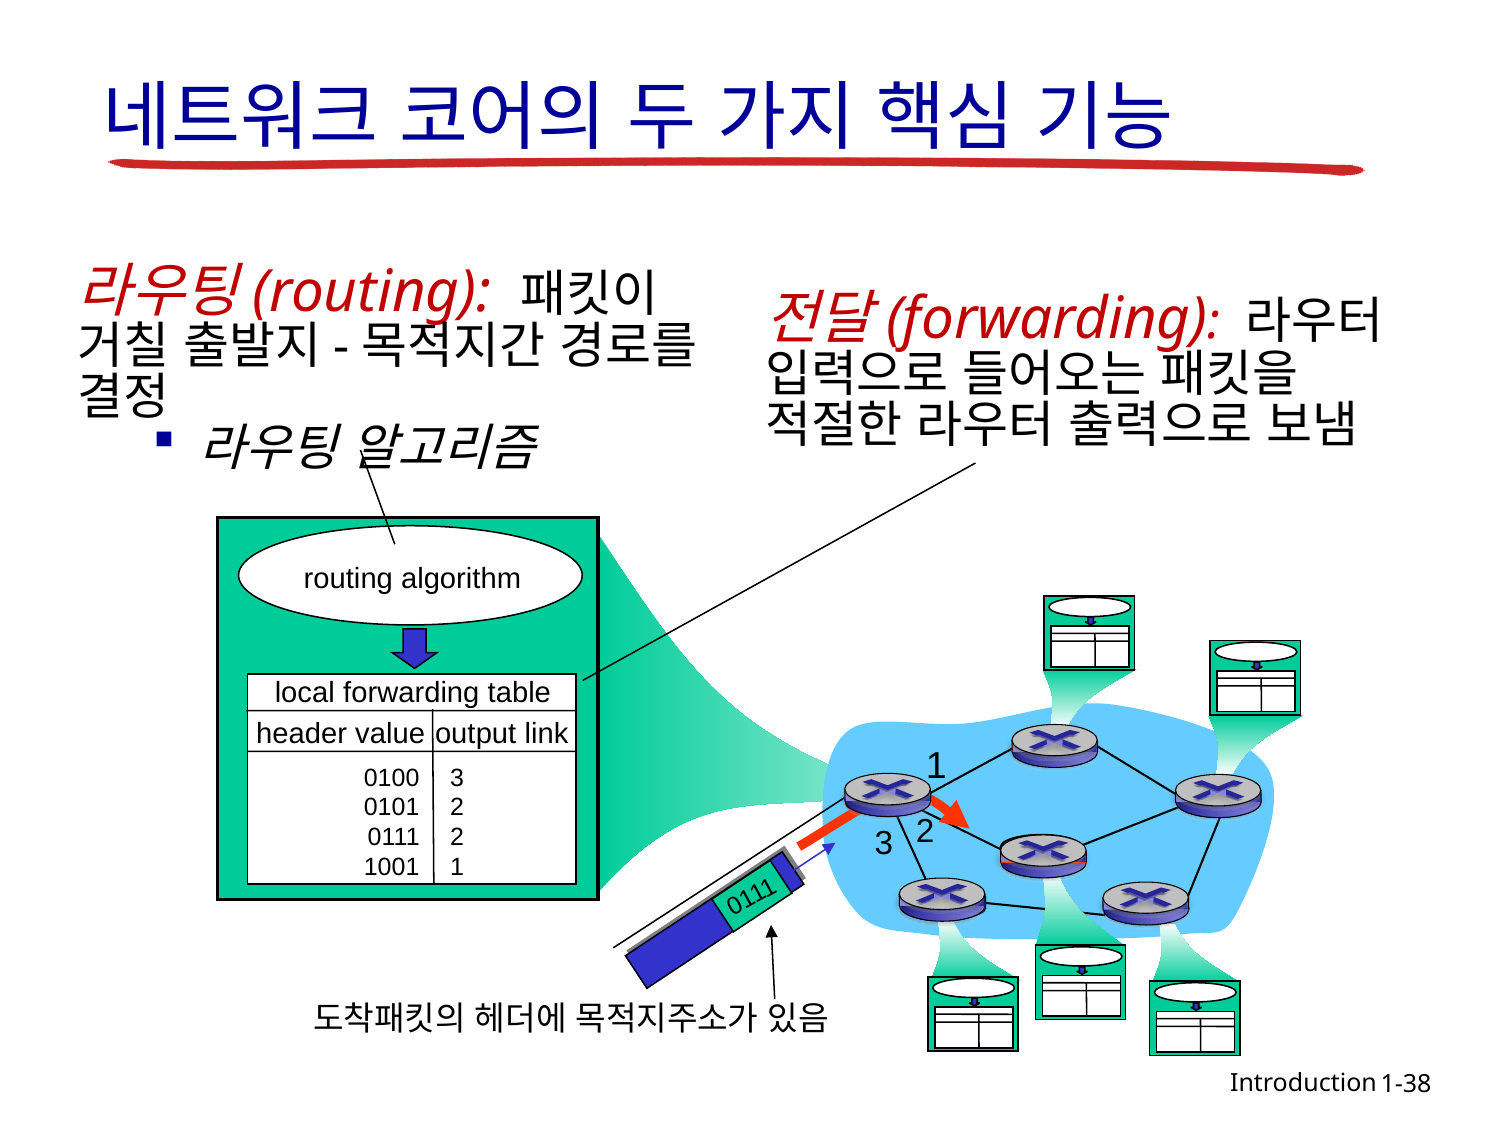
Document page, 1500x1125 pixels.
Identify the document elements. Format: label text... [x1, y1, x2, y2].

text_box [360, 449, 395, 545]
footer Introduction [916, 1058, 1393, 1106]
text_box 라우팅(routing): 패킷이 거칠 출발지-목적지간 경로를 결정 라우팅 알고리즘 [62, 256, 751, 535]
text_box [844, 773, 931, 817]
list 전달(forwarding): 라우터 입력으로 들어오는 패킷을 적절한 라우터 출력으로 보냄 [751, 283, 1438, 1047]
picture [103, 151, 1379, 181]
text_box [582, 462, 976, 681]
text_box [217, 516, 577, 901]
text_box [898, 877, 986, 922]
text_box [1000, 834, 1087, 879]
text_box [1175, 774, 1262, 818]
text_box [1102, 881, 1189, 926]
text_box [1011, 724, 1098, 768]
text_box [298, 595, 1304, 1056]
slide_number 1-38 [1365, 1059, 1477, 1106]
title 네트워크 코어의 두 가지 핵심 기능 [87, 19, 1363, 208]
